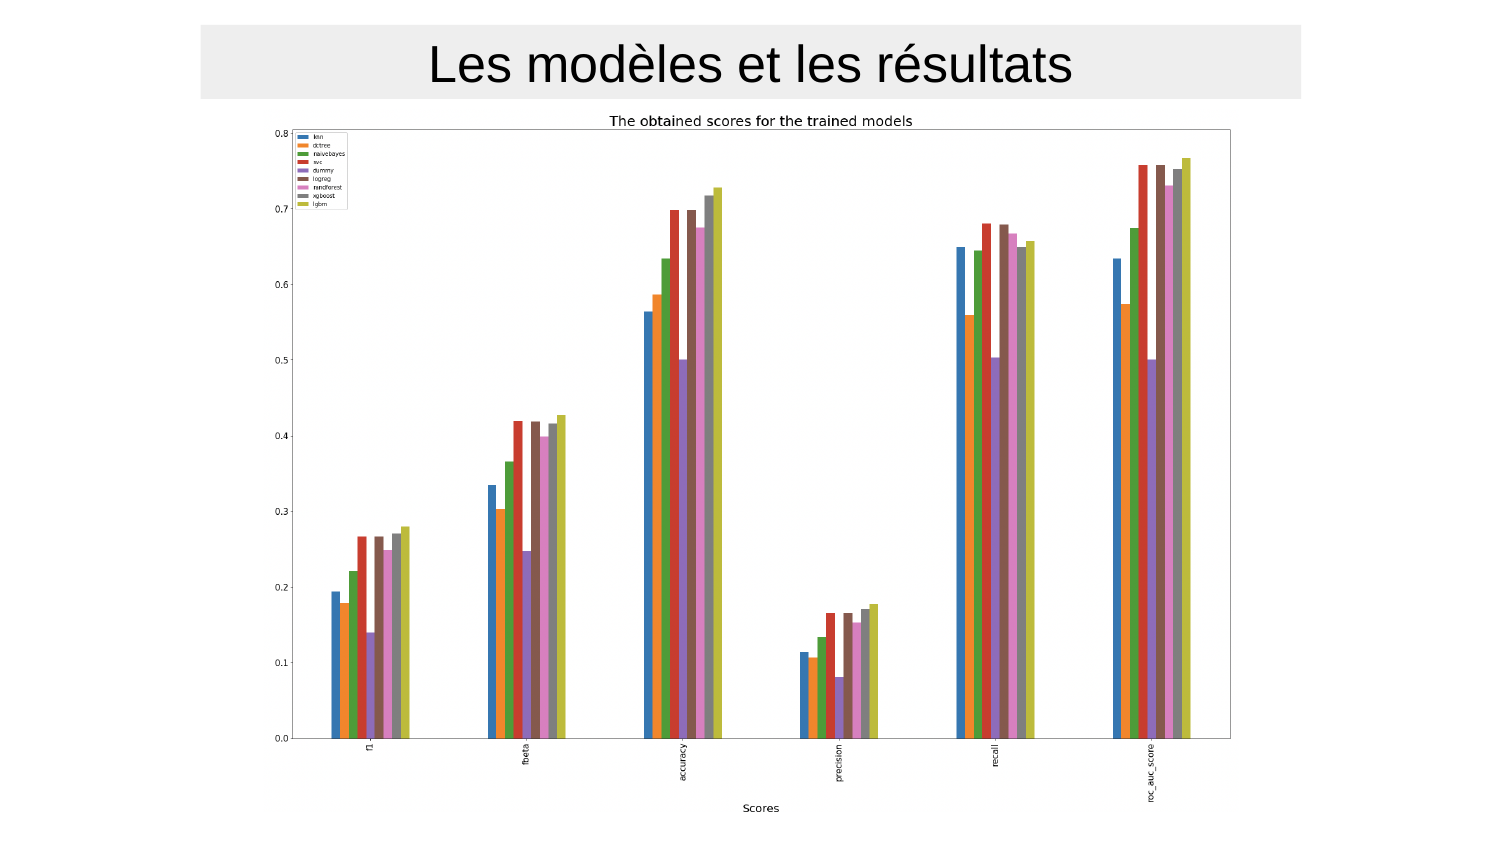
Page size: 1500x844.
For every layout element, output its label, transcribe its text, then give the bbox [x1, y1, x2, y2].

text_box Les modèles et les résultats [200, 24, 1302, 99]
picture [262, 108, 1240, 813]
